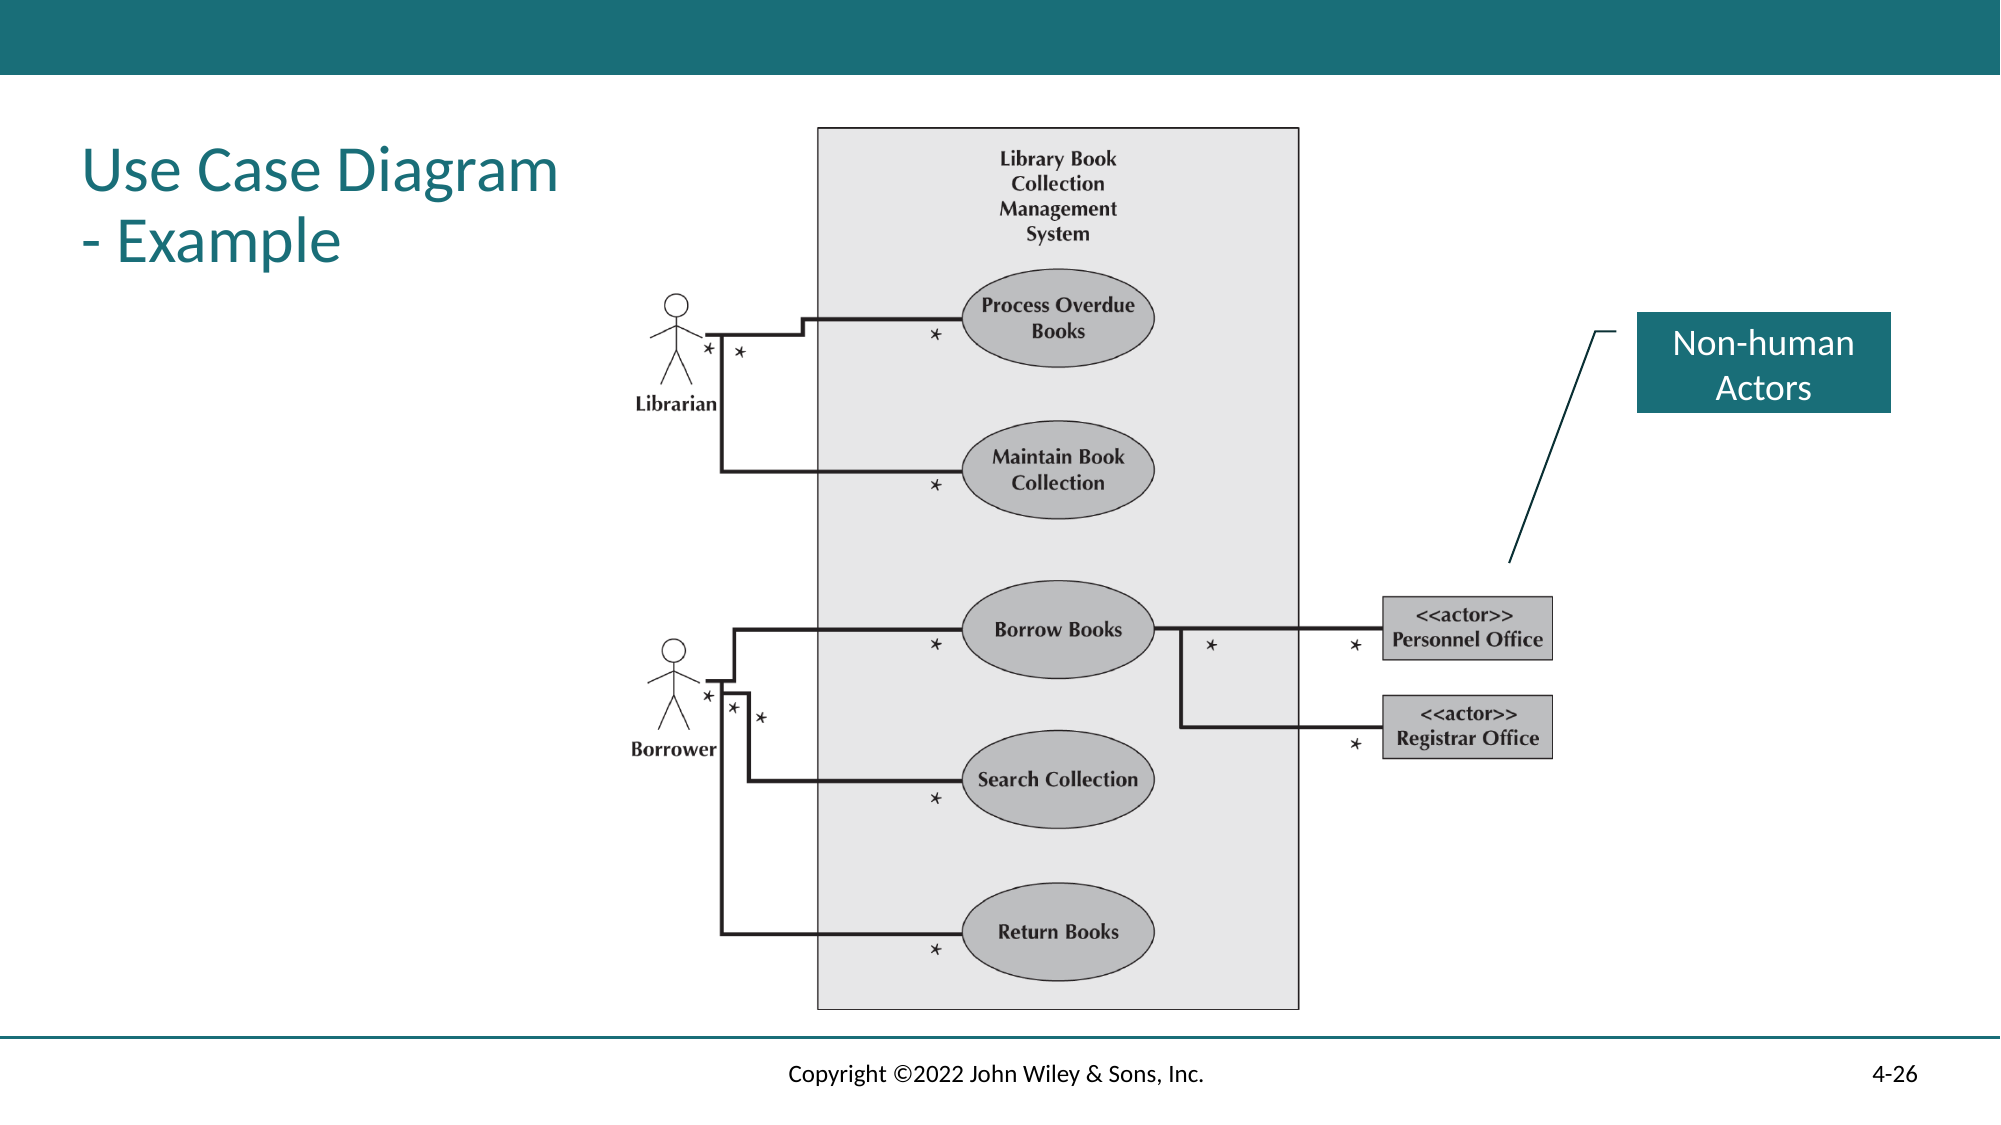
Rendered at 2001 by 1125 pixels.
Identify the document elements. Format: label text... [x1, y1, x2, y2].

text_box Non-human Actors [1553, 330, 1617, 448]
slide_number 4-26 [1412, 1042, 1934, 1103]
text_box Non-human Actors [1637, 312, 1891, 413]
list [630, 127, 1553, 1010]
footer Copyright ©2022 John Wiley & Sons, Inc. [662, 1042, 1338, 1103]
title Use Case Diagram - Example [66, 127, 588, 288]
